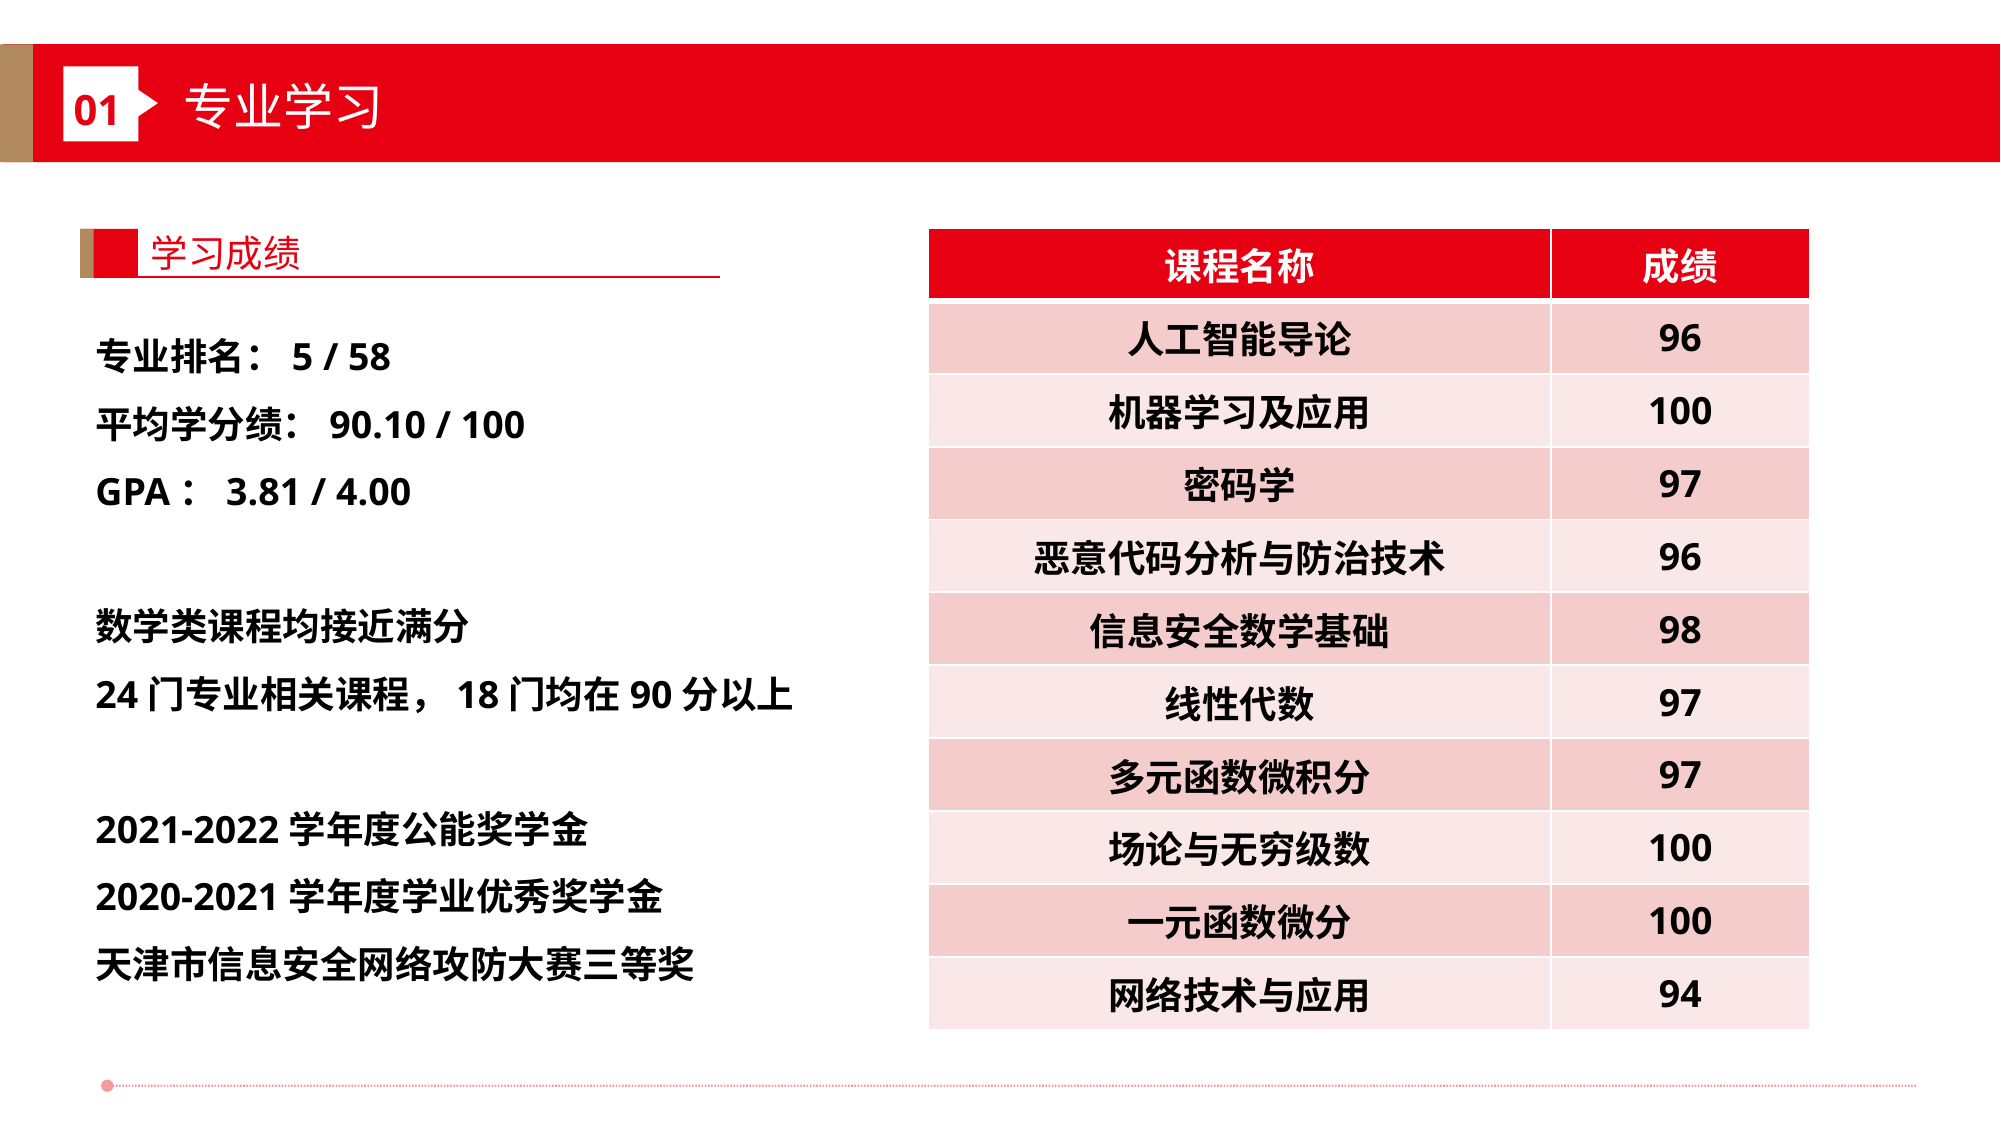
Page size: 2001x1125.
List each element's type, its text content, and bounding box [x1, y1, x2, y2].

text_box 专业学习 [168, 67, 1229, 143]
table_cell 网络技术与应用 [929, 958, 1550, 1029]
table_cell 密码学 [929, 448, 1550, 519]
text_box [34, 43, 2000, 163]
table_cell 多元函数微积分 [929, 739, 1550, 810]
table_cell 机器学习及应用 [929, 375, 1550, 446]
table_cell 97 [1552, 448, 1809, 519]
table_cell 信息安全数学基础 [929, 593, 1550, 664]
table_cell 恶意代码分析与防治技术 [929, 520, 1550, 591]
table_cell 线性代数 [929, 666, 1550, 737]
table_cell 100 [1552, 885, 1809, 956]
table_cell 96 [1552, 304, 1809, 373]
text_box [0, 43, 34, 163]
table_cell 97 [1552, 666, 1809, 737]
table_cell 100 [1552, 812, 1809, 883]
table_cell 96 [1552, 520, 1809, 591]
text_box 01 [58, 76, 63, 142]
table_cell 98 [1552, 593, 1809, 664]
table_cell 场论与无穷级数 [929, 812, 1550, 883]
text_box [63, 66, 158, 142]
table_cell 人工智能导论 [929, 304, 1550, 373]
table_cell 94 [1552, 958, 1809, 1029]
table_cell 一元函数微分 [929, 885, 1550, 956]
table_cell 100 [1552, 375, 1809, 446]
text_box 专业排名：5 / 58 平均学分绩：90.10 / 100 GPA：3.81 / 4.00 数学类课程均接近满分 24门专业相关课程，18门均在90分以上 2021-2022学年度公能奖学金 2020-2021学年度学业优秀奖学金 天津市信息安全网络攻防大赛三等奖 [80, 303, 883, 994]
table_header 成绩 [1552, 229, 1809, 298]
table_header 课程名称 [929, 229, 1550, 298]
table_cell 97 [1552, 739, 1809, 810]
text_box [91, 1046, 1917, 1093]
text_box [80, 223, 721, 284]
